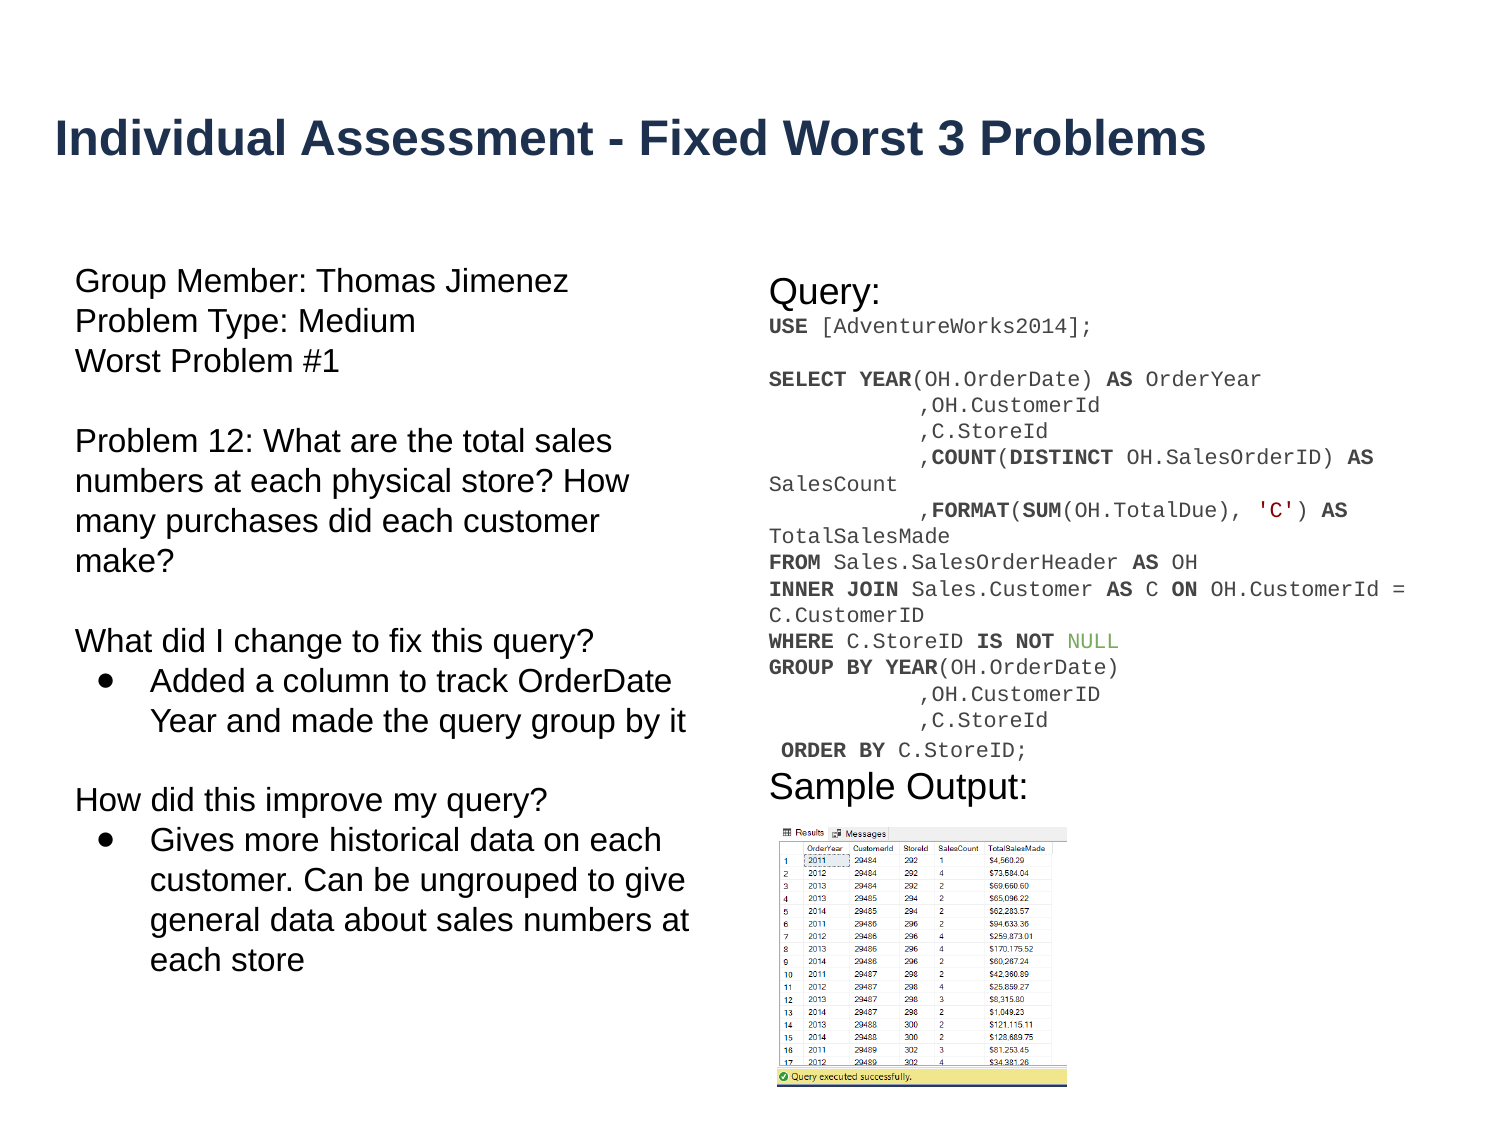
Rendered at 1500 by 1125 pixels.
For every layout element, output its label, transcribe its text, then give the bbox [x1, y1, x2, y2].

title Individual Assessment - Fixed Worst 3 Problems [39, 18, 1463, 253]
text_box Query: USE [AdventureWorks2014]; SELECT YEAR(OH.OrderDate) AS OrderYear ,OH.CustomerId ,C.StoreId ,COUNT(DISTINCT OH.SalesOrderID) AS SalesCount ,FORMAT(SUM(OH.TotalDue), 'C') AS TotalSalesMade FROM Sales.SalesOrderHeader AS OH INNER JOIN Sales.Customer AS C ON OH.CustomerId = C.CustomerID WHERE C.StoreID IS NOT NULL GROUP BY YEAR(OH.OrderDate) ,OH.CustomerID ,C.StoreId ORDER BY C.StoreID; Sample Output: [753, 252, 1421, 1058]
picture [777, 827, 1067, 1087]
text_box Group Member: Thomas Jimenez Problem Type: Medium Worst Problem #1 Problem 12: What are the total sales numbers at each physical store? How many purchases did each customer make? What did I change to fix this query? Added a column to track OrderDate Year and made the query group by it How did this improve my query? Gives more historical data on each customer. Can be ungrouped to give general data about sales numbers at each store [59, 252, 712, 1058]
